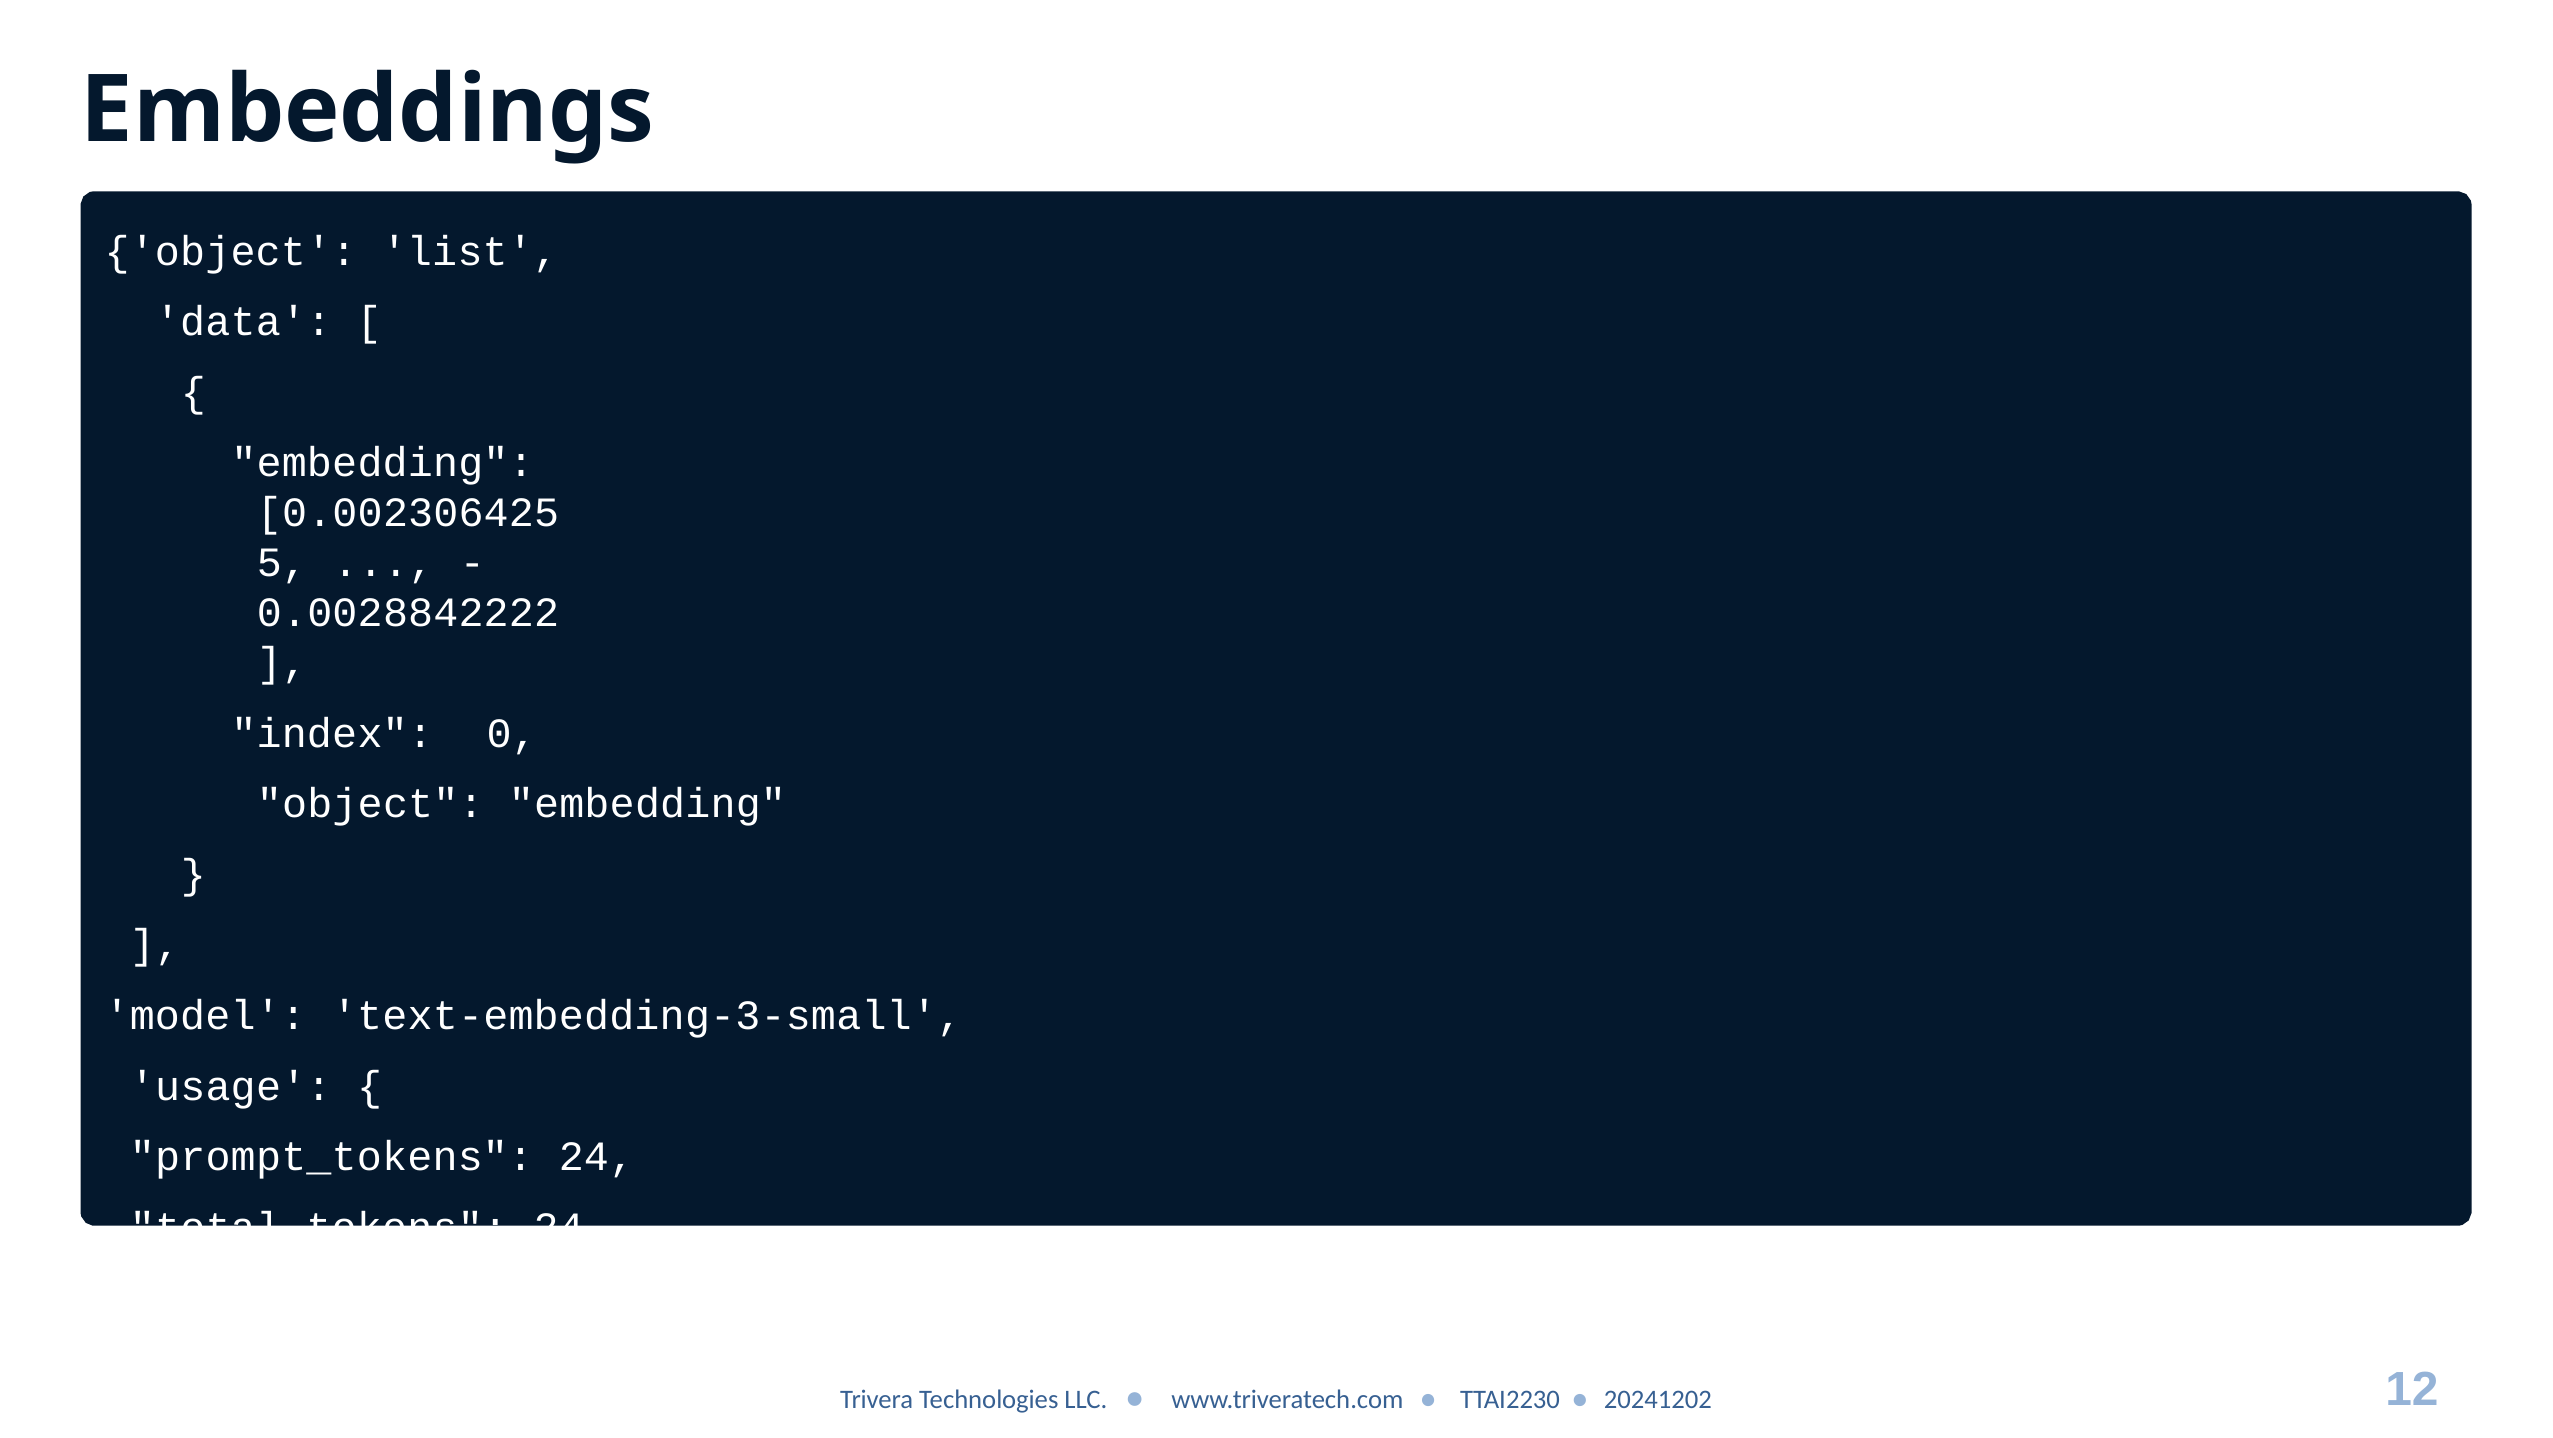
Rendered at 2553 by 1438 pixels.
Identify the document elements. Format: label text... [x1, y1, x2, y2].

title Embeddings response [78, 44, 1033, 288]
text_box [80, 191, 2472, 1226]
text_box {'object': 'list', 'data': [ { "embedding": [0.0023064255, ..., -0.0028842222], "index": 0, "object": "embedding" } ], 'model': 'text-embedding-3-small', 'usage': { "prompt_tokens": 24, "total_tokens": 24 } } [102, 201, 1477, 1391]
